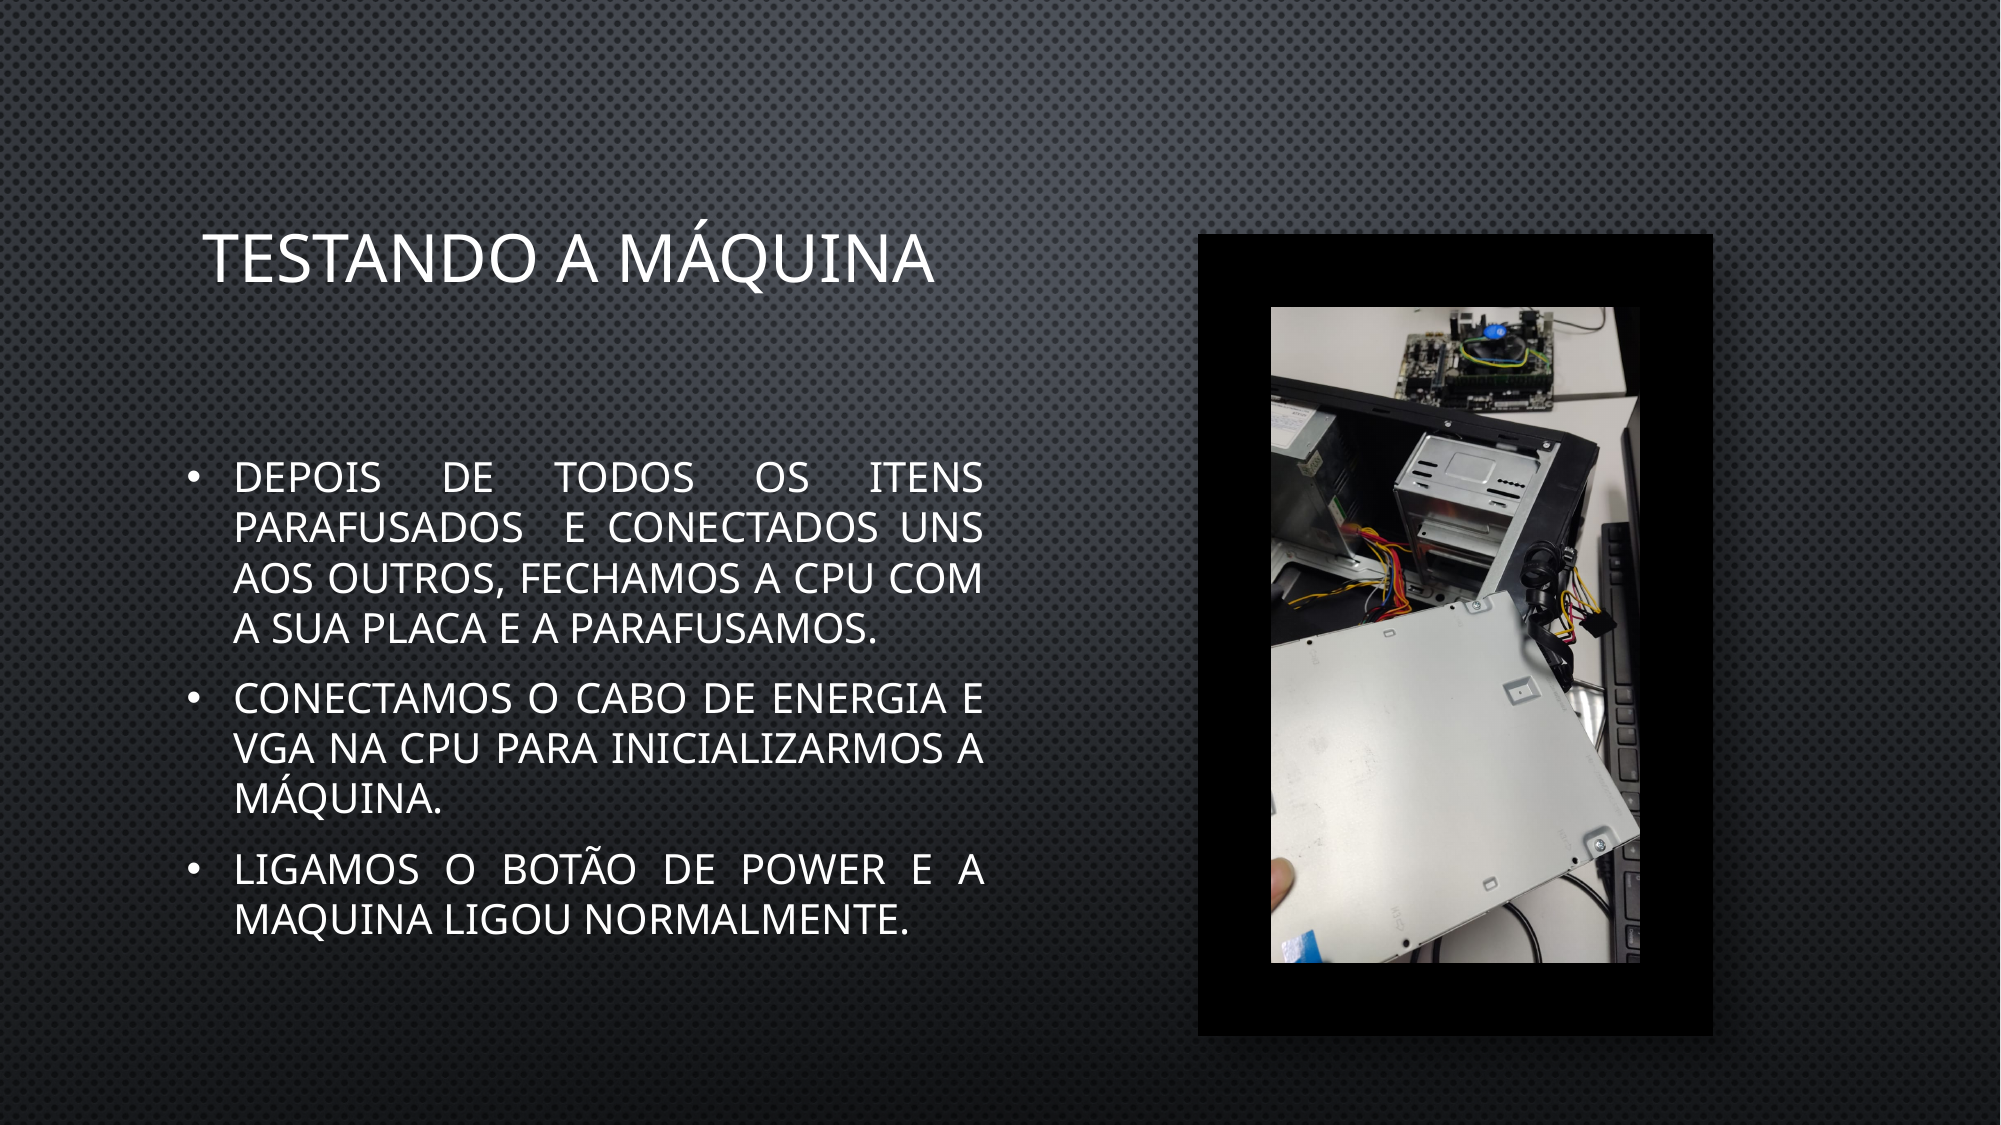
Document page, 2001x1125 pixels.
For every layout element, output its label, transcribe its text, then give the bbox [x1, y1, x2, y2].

picture [1270, 306, 1641, 963]
title Testando a máquina [187, 99, 1813, 413]
list Depois de todos os itens parafusados e conectados uns aos outros, fechamos a CPU com a sua placa e a parafusamos. Conectamos o cabo de energia e VGA na CPU para inicializarmos a máquina. Ligamos o botão de power e a maquina ligou normalmente. [171, 369, 1000, 1025]
